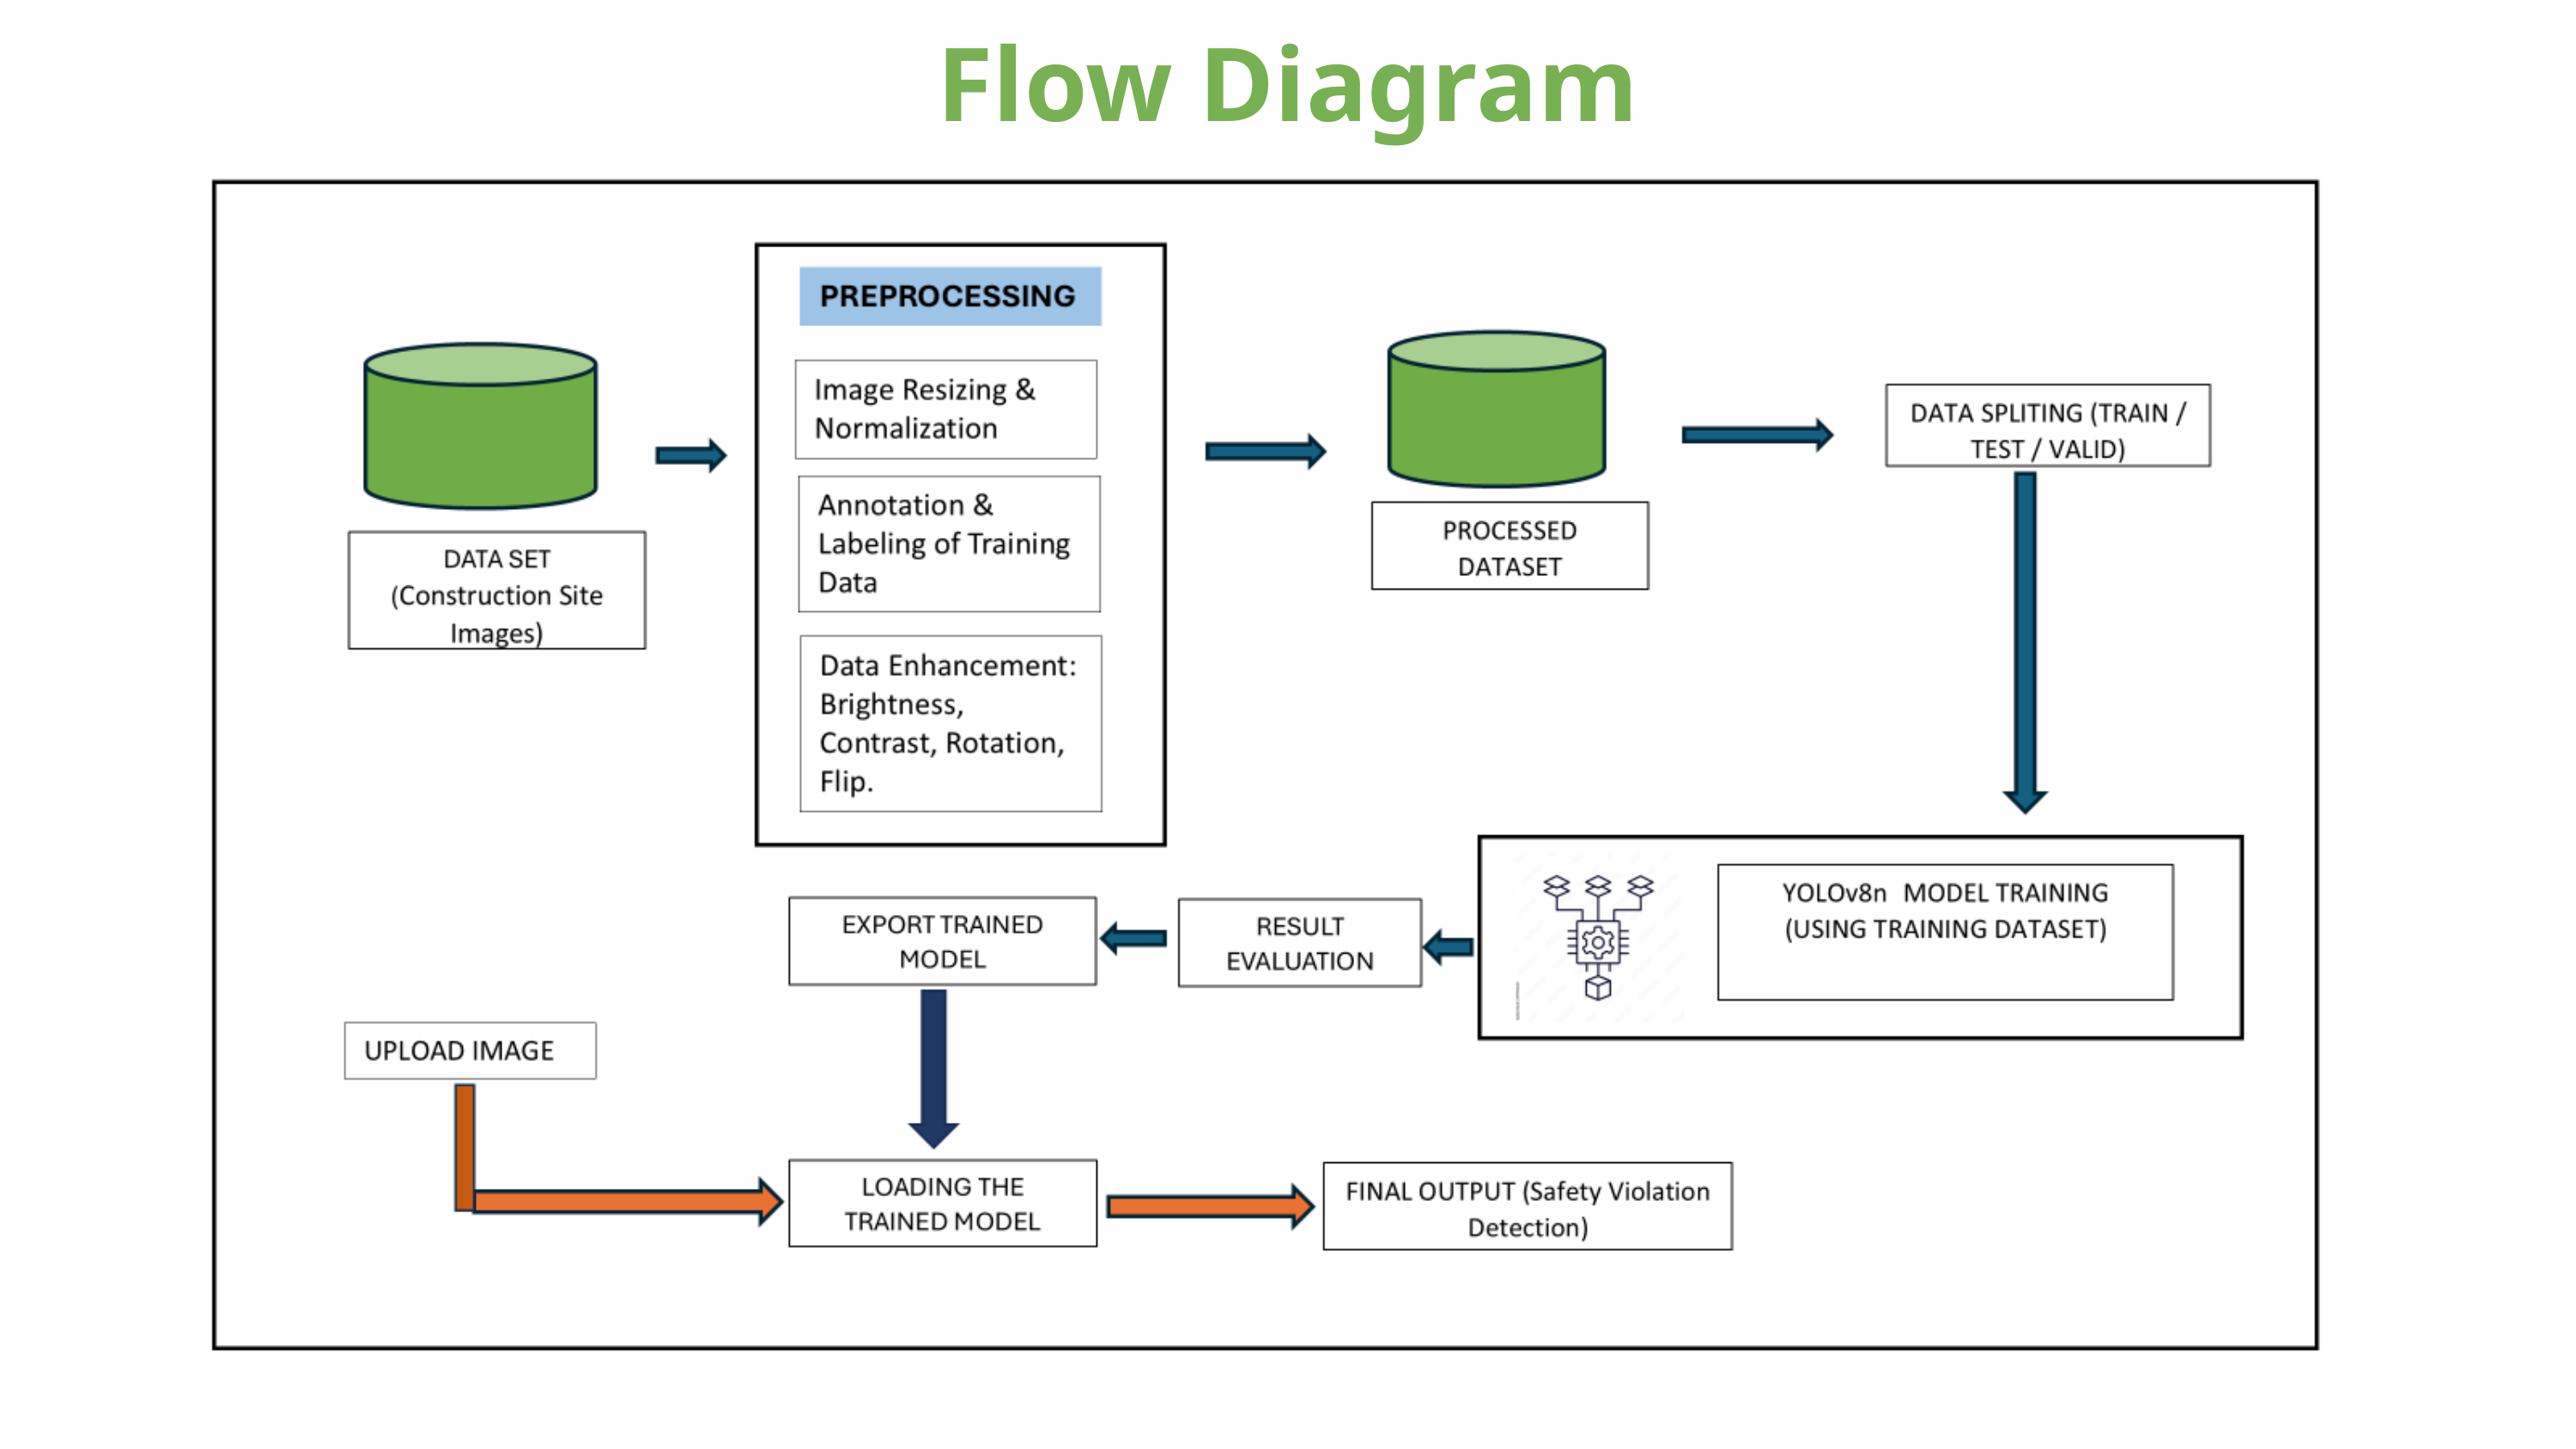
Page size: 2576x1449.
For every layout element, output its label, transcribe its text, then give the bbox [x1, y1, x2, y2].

text_box [0, 0, 2576, 1449]
text_box Flow Diagram [926, 0, 1650, 142]
